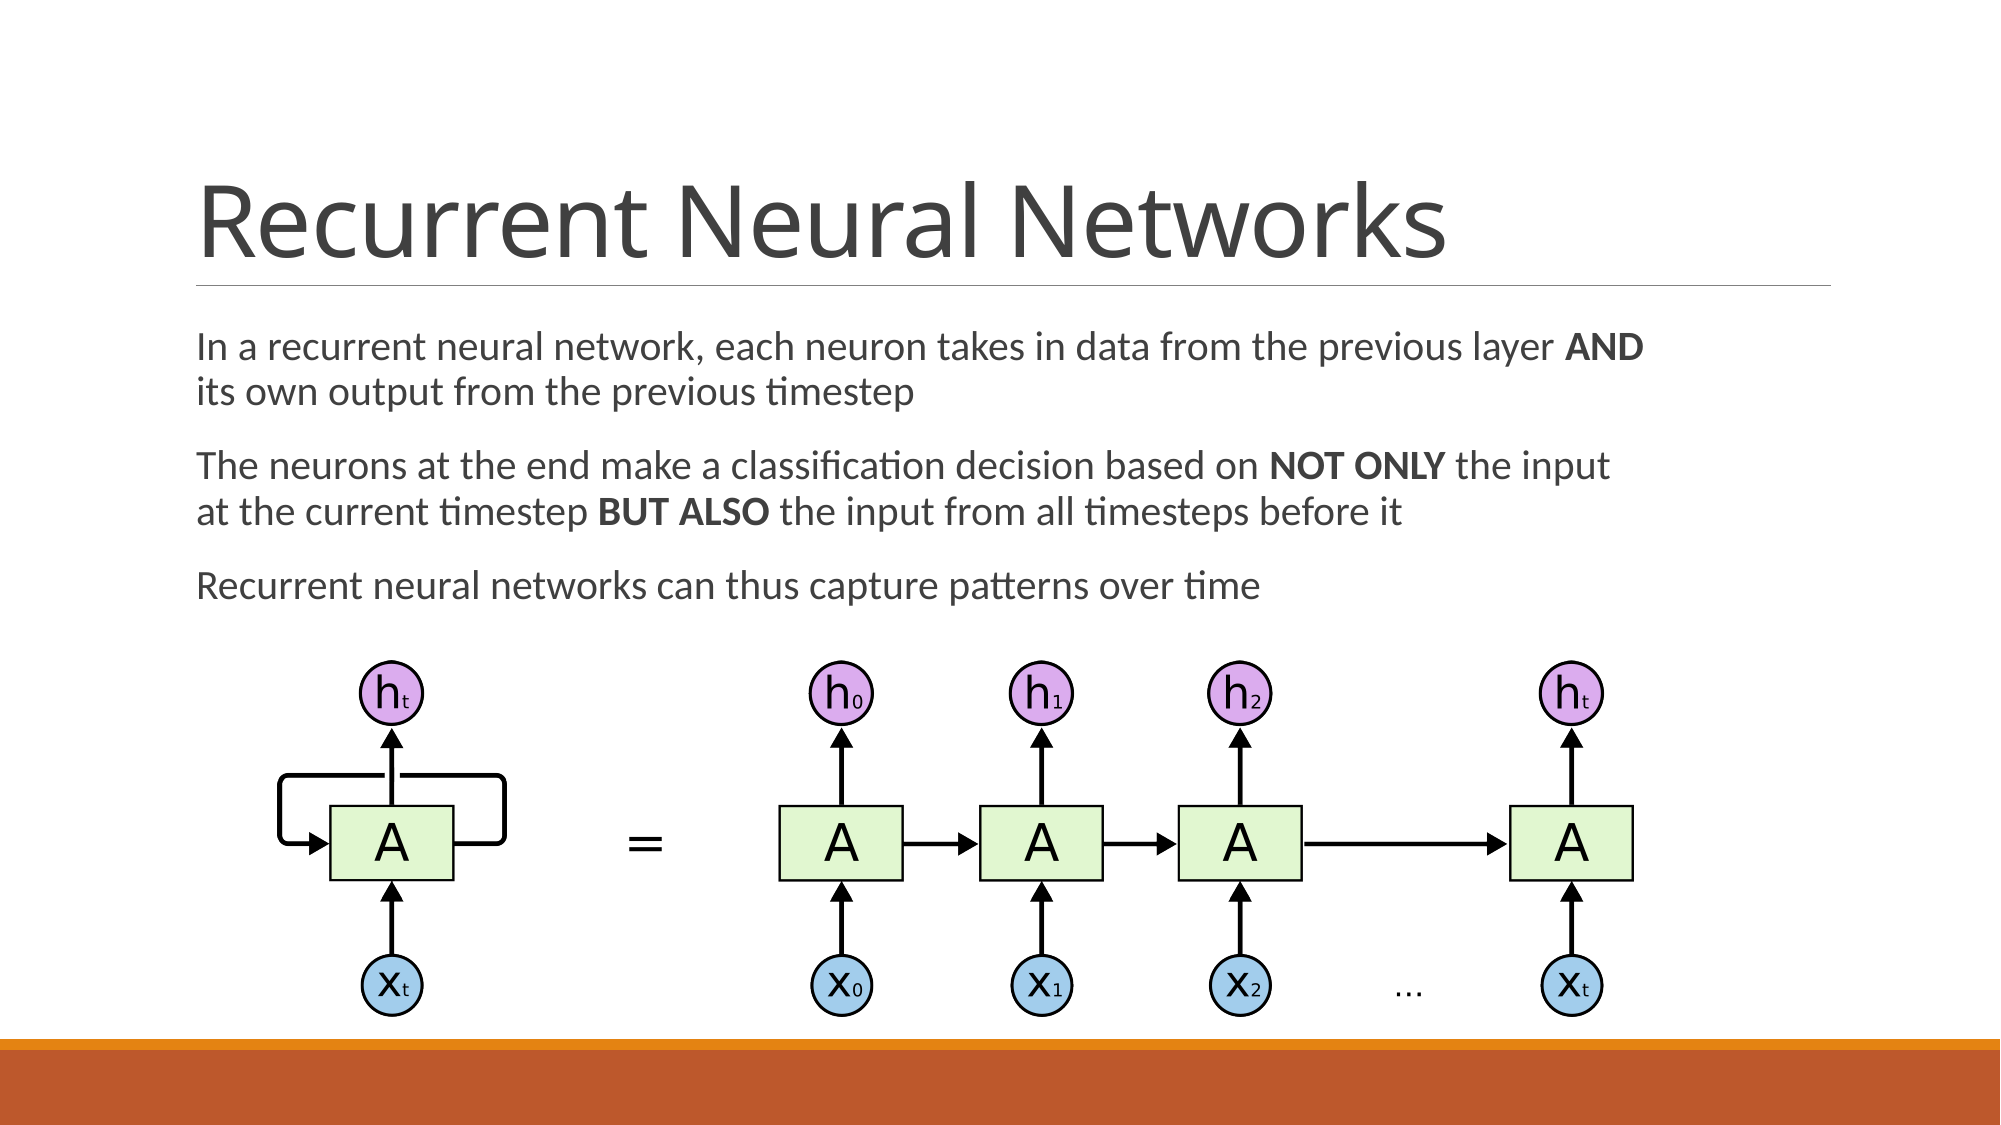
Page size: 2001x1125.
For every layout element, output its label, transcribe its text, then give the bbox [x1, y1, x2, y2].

title Recurrent Neural Networks [180, 47, 1830, 285]
list In a recurrent neural network, each neuron takes in data from the previous layer AND its own output from the previous timestep The neurons at the end make a classification decision based on NOT ONLY the input at the current timestep BUT ALSO the input from all timesteps before it Recurrent neural networks can thus capture patterns over time [181, 317, 1649, 692]
picture [277, 659, 1635, 1017]
